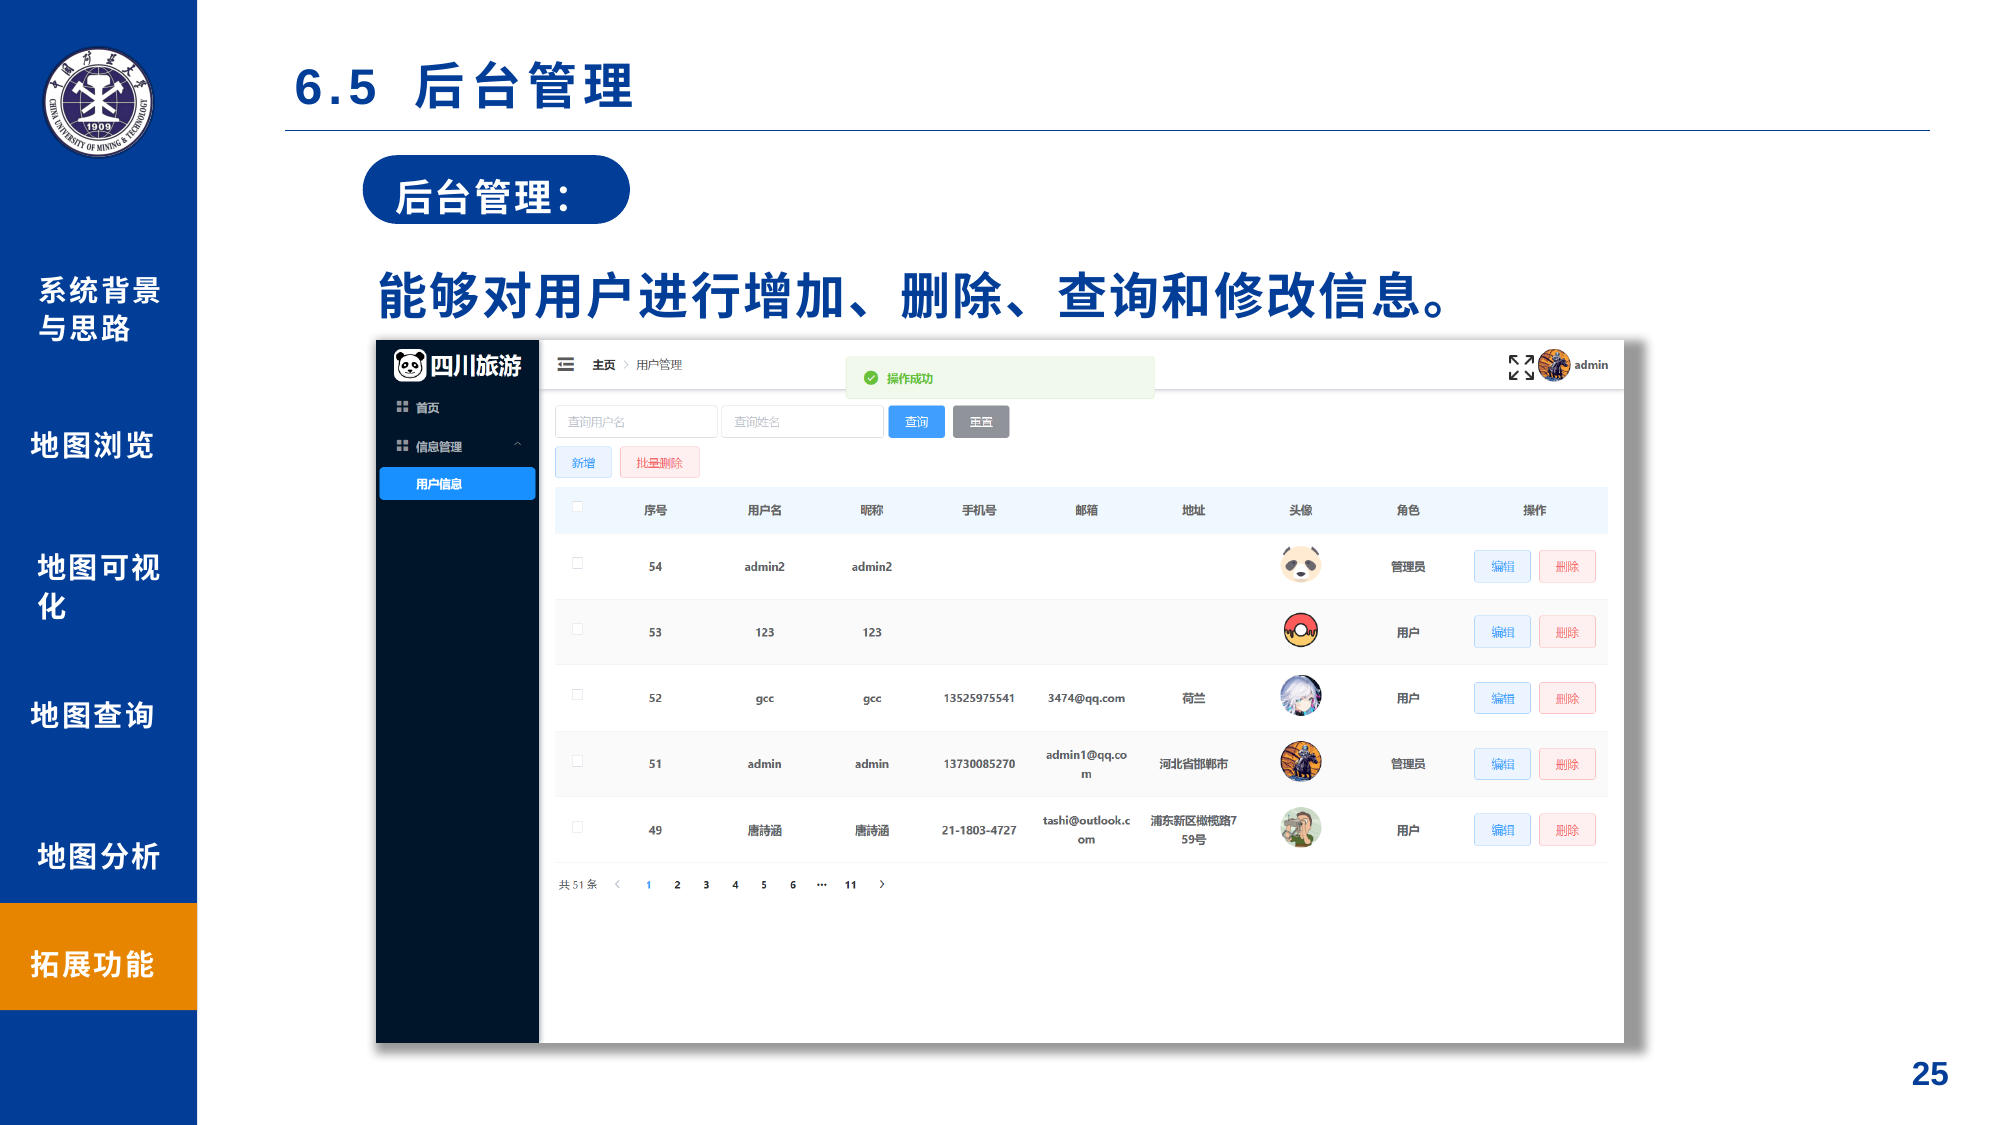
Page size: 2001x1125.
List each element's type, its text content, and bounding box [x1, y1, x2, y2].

text_box [0, 902, 198, 1011]
text_box 地图浏览 [15, 416, 182, 470]
text_box [383, 154, 631, 225]
text_box 地图可视化 [22, 538, 188, 631]
text_box [0, 0, 198, 902]
text_box 6.5 后台管理 [279, 46, 1281, 122]
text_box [42, 46, 154, 158]
text_box 后台管理： [380, 157, 602, 227]
text_box 系统背景与思路 [23, 261, 189, 354]
text_box [0, 1011, 198, 1125]
text_box 地图分析 [22, 827, 188, 881]
text_box 地图查询 [15, 686, 182, 740]
text_box 拓展功能 [15, 935, 182, 989]
text_box 能够对用户进行增加、删除、查询和修改信息。 [362, 245, 1873, 333]
picture [376, 340, 1624, 1043]
text_box 25 [1872, 1042, 1989, 1102]
text_box [361, 158, 380, 221]
